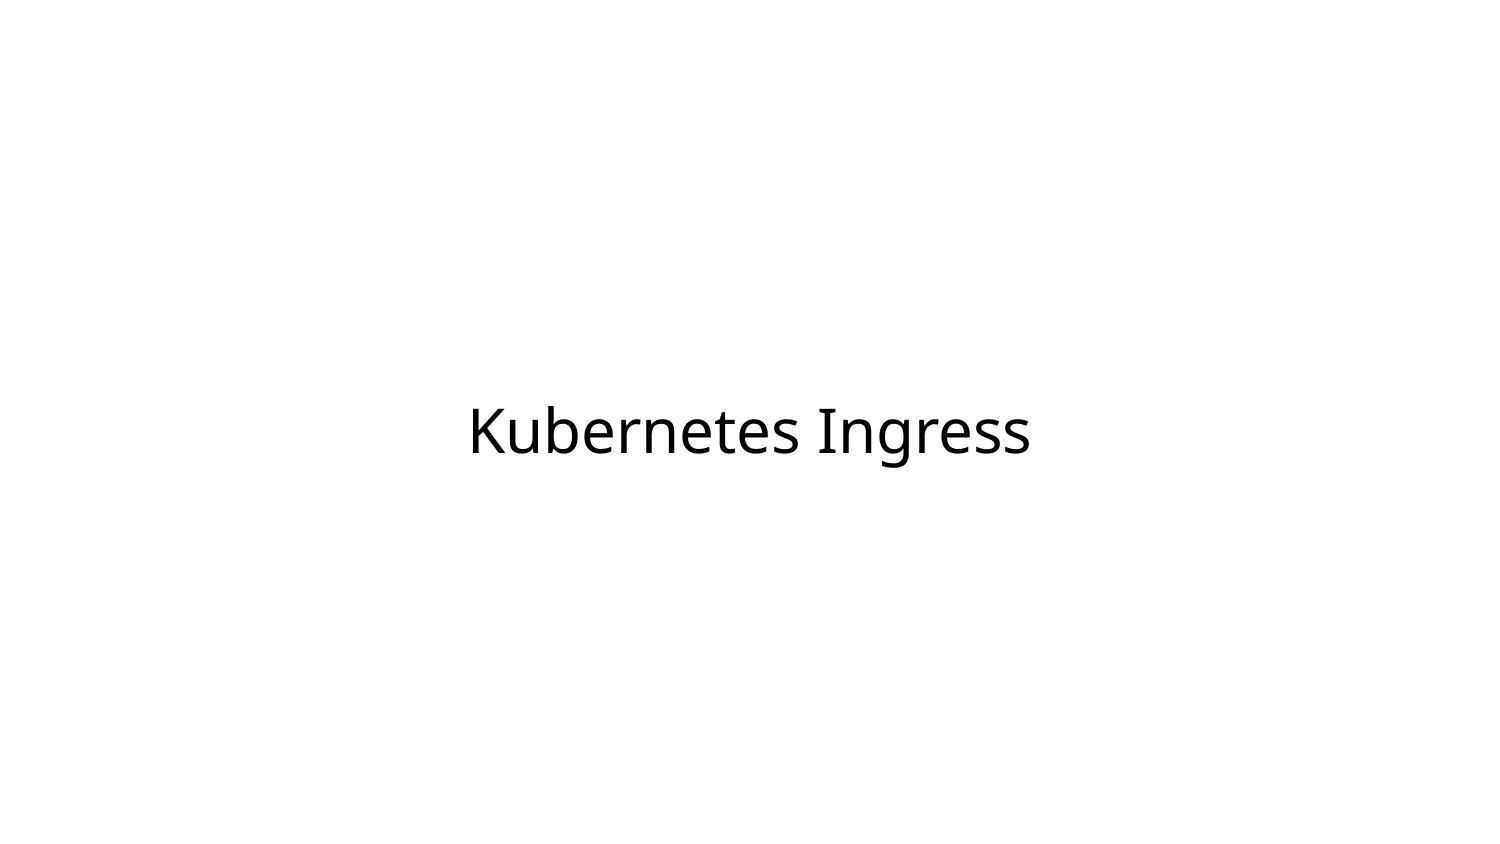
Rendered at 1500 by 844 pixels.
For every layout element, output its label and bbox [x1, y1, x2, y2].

text_box [416, 379, 1084, 466]
